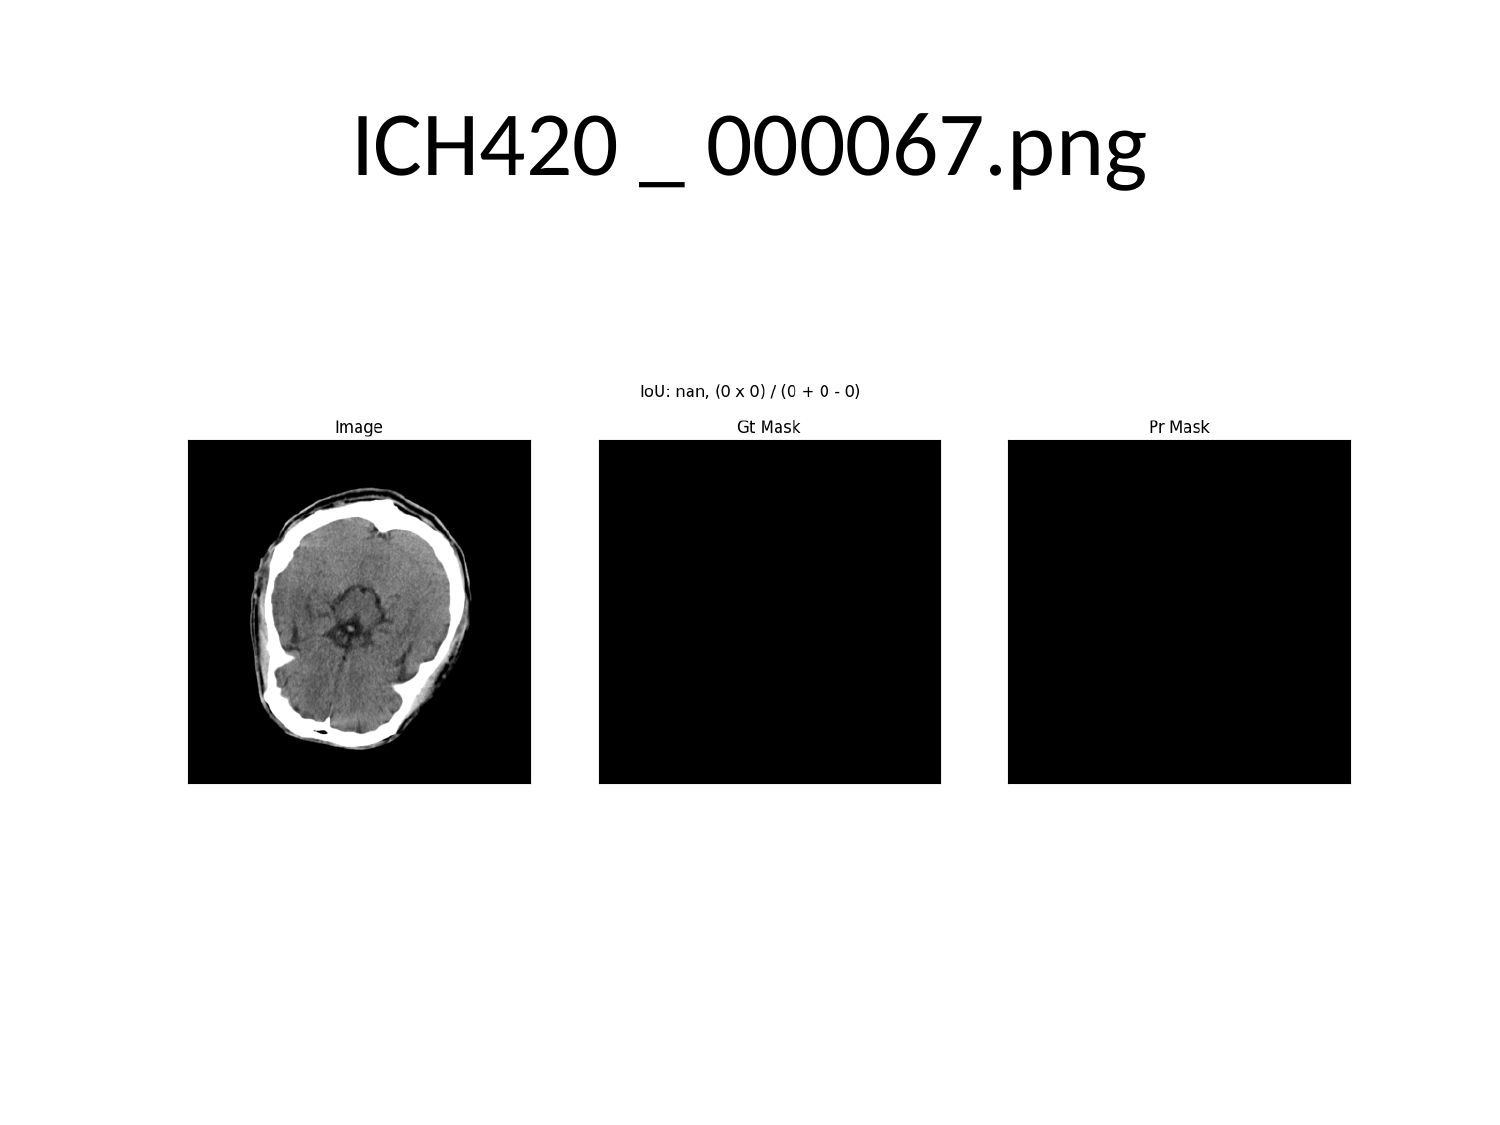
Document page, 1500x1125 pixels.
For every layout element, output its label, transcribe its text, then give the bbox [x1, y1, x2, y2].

title ICH420 _ 000067.png [75, 45, 1425, 233]
picture [0, 374, 1500, 844]
